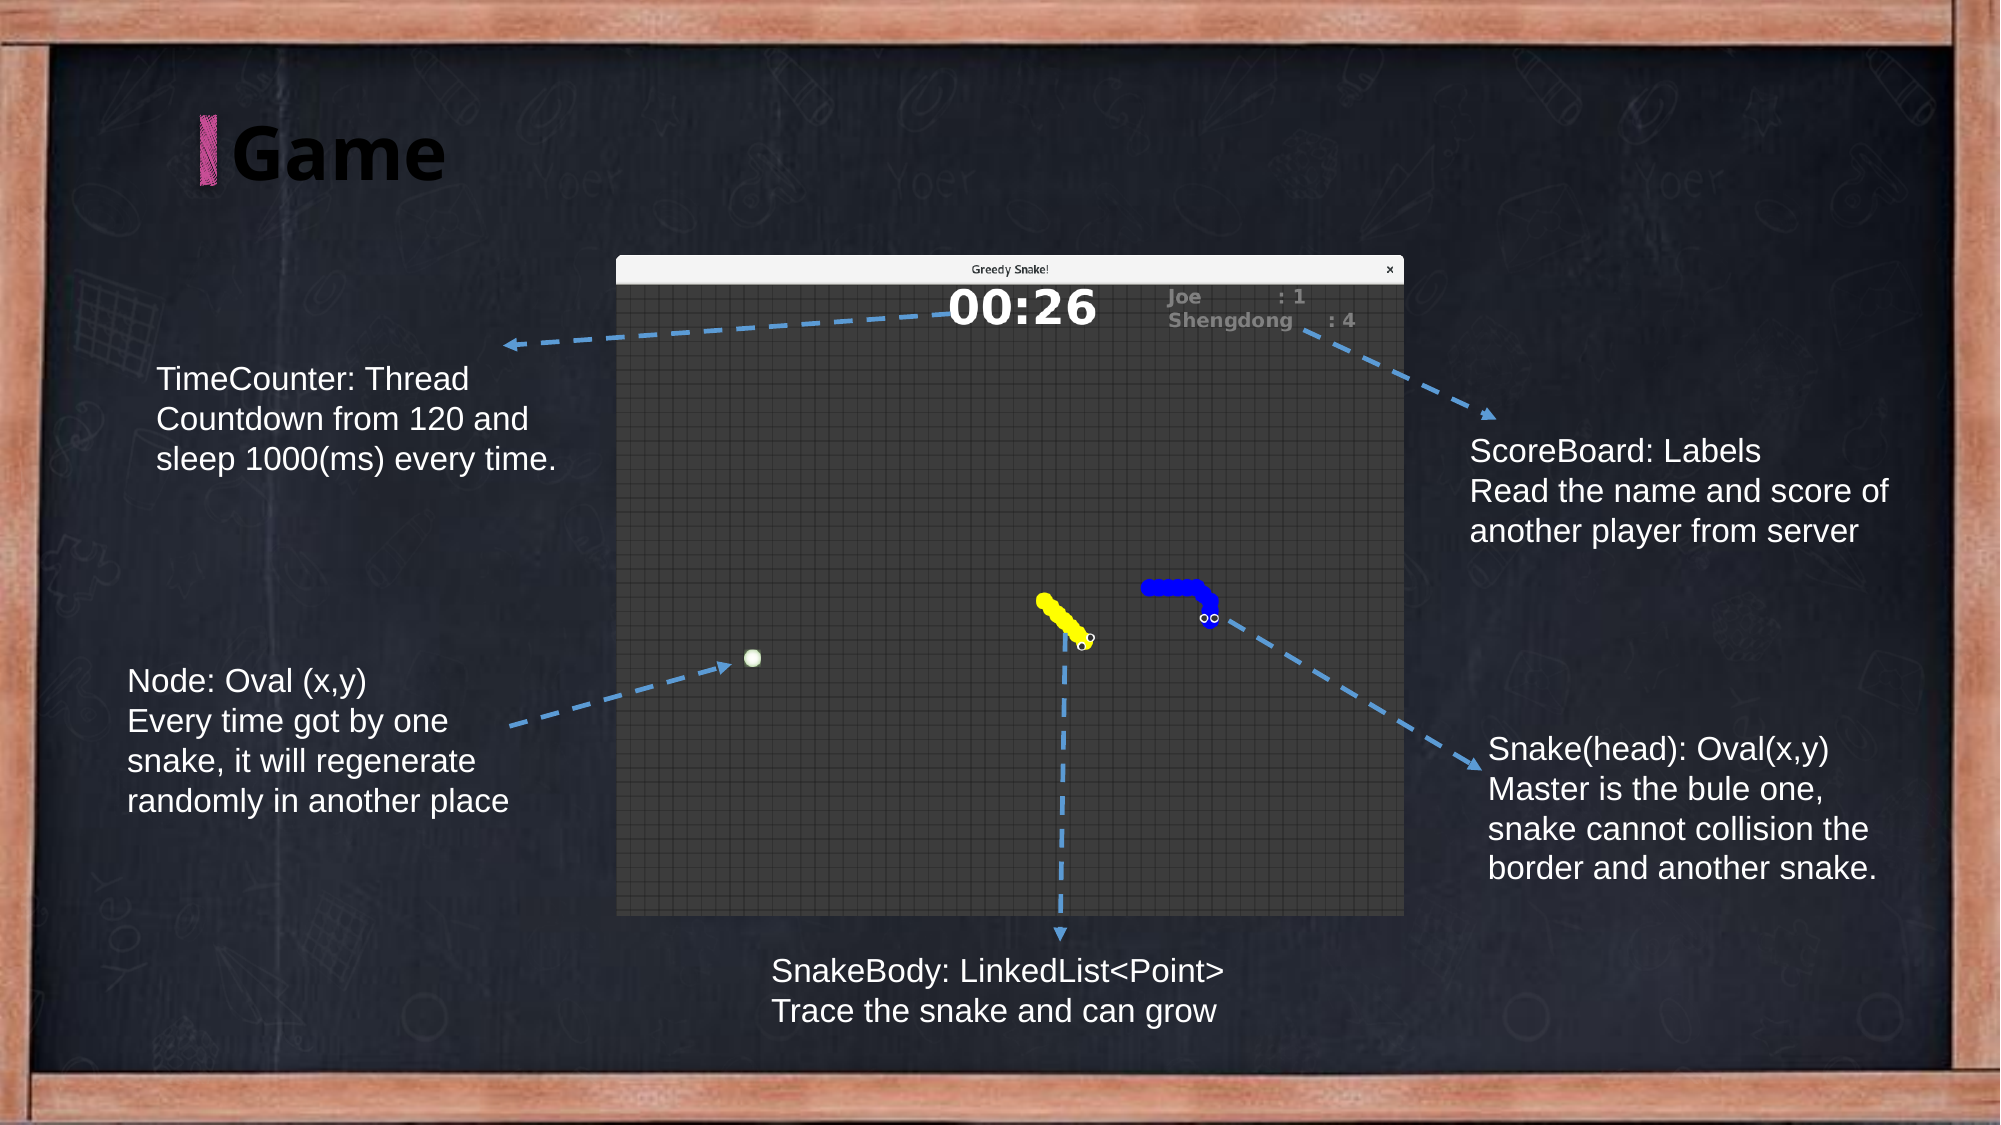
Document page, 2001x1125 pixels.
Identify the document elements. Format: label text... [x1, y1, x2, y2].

text_box [198, 113, 218, 186]
text_box TimeCounter: Thread Countdown from 120 and sleep 1000(ms) every time. [141, 349, 591, 485]
text_box Node: Oval (x,y) Every time got by one snake, it will regenerate randomly in another place [112, 651, 563, 827]
text_box SnakeBody: LinkedList<Point> Trace the snake and can grow [755, 941, 1346, 1037]
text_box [502, 313, 951, 346]
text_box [1060, 632, 1066, 942]
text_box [509, 664, 732, 727]
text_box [1228, 620, 1483, 771]
text_box Snake(head): Oval(x,y) Master is the bule one, snake cannot collision the border and another snake. [1472, 719, 1923, 895]
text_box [1303, 329, 1497, 420]
text_box ScoreBoard: Labels Read the name and score of another player from server [1454, 421, 1905, 642]
picture [0, 0, 2000, 1125]
text_box Game [216, 97, 840, 203]
